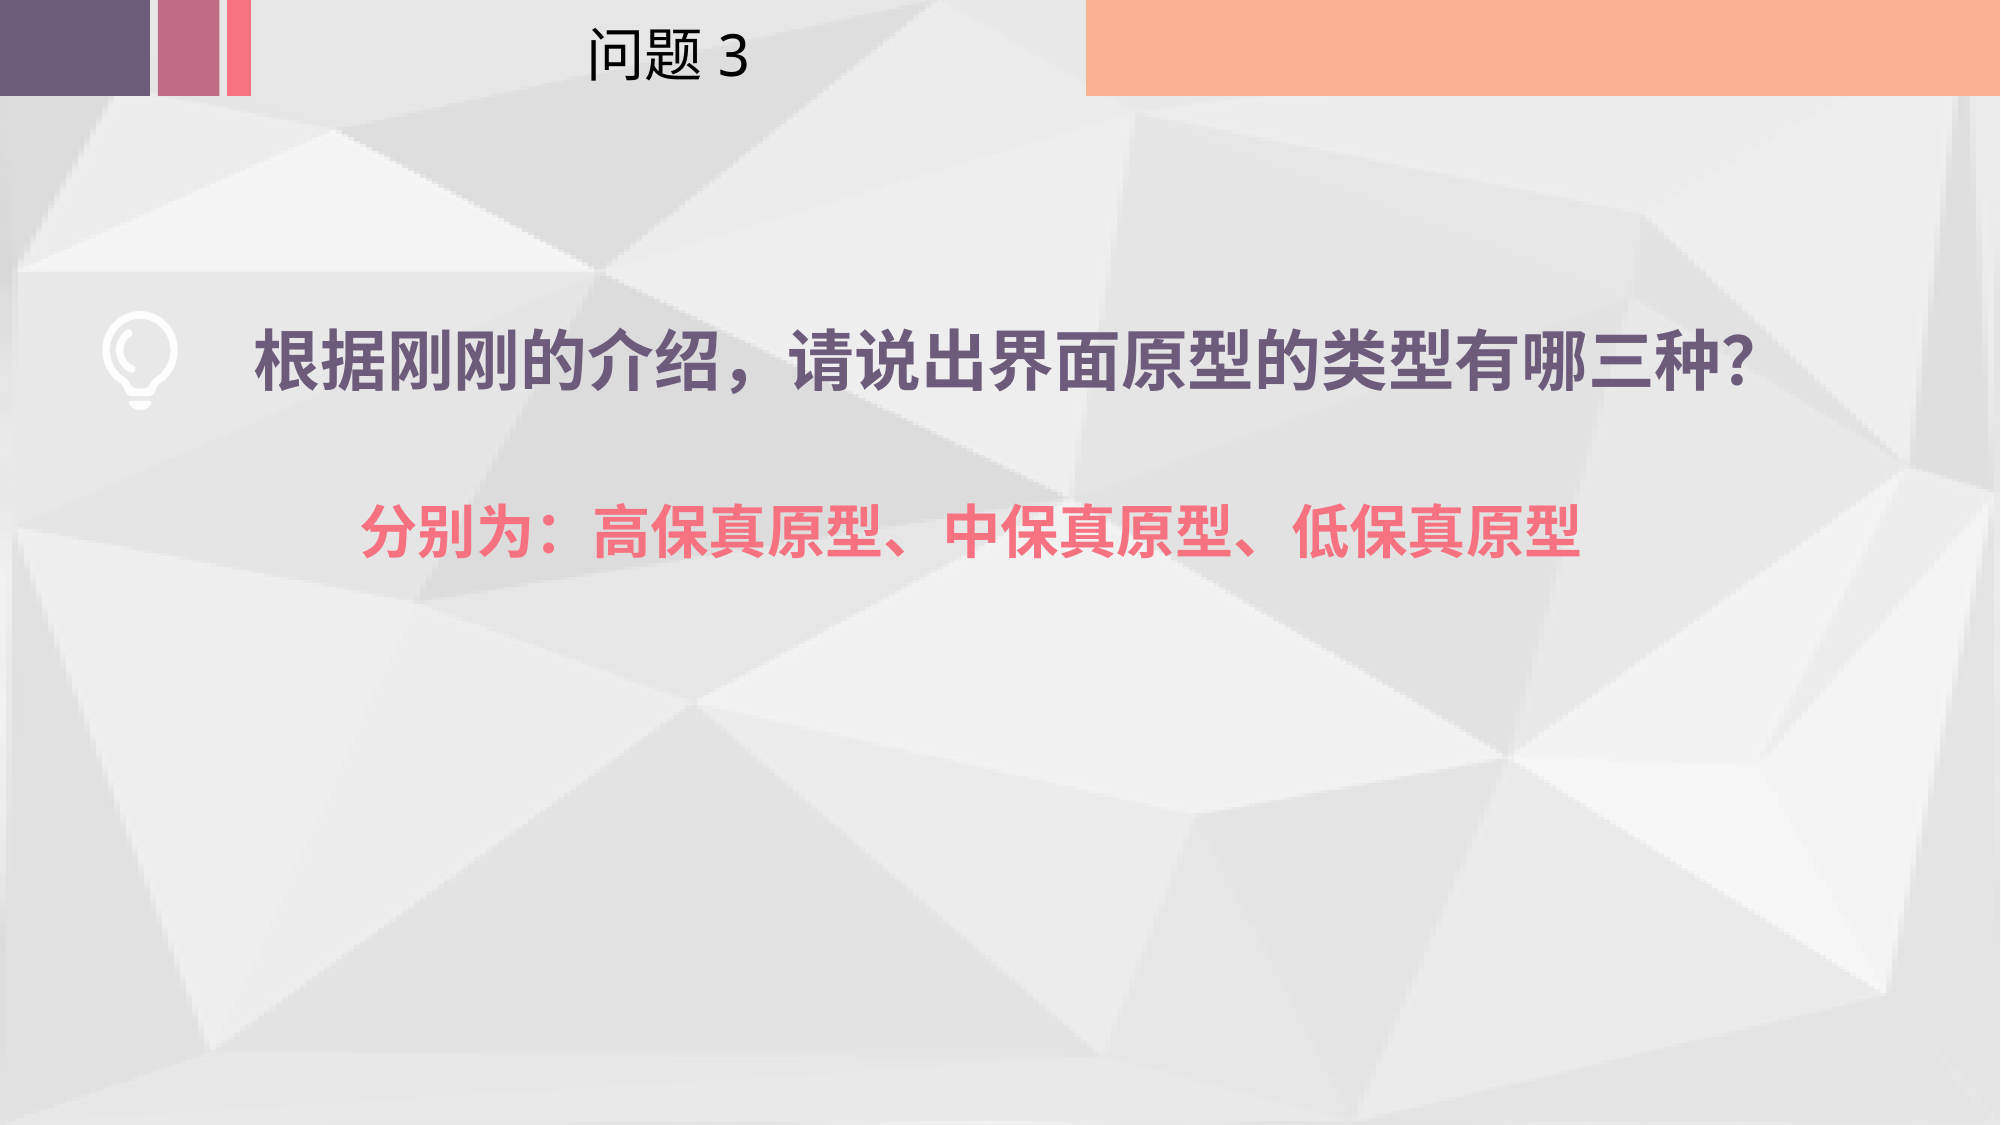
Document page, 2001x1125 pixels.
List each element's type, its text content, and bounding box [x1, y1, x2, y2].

picture [0, 0, 2001, 1125]
text_box 问题3 [570, 10, 768, 95]
text_box 分别为：高保真原型、中保真原型、低保真原型 [344, 495, 1972, 574]
text_box [227, 0, 251, 96]
text_box 根据刚刚的介绍，请说出界面原型的类型有哪三种？ [238, 311, 1866, 407]
text_box [1086, 0, 2000, 96]
text_box [157, 0, 220, 96]
text_box [0, 0, 150, 96]
